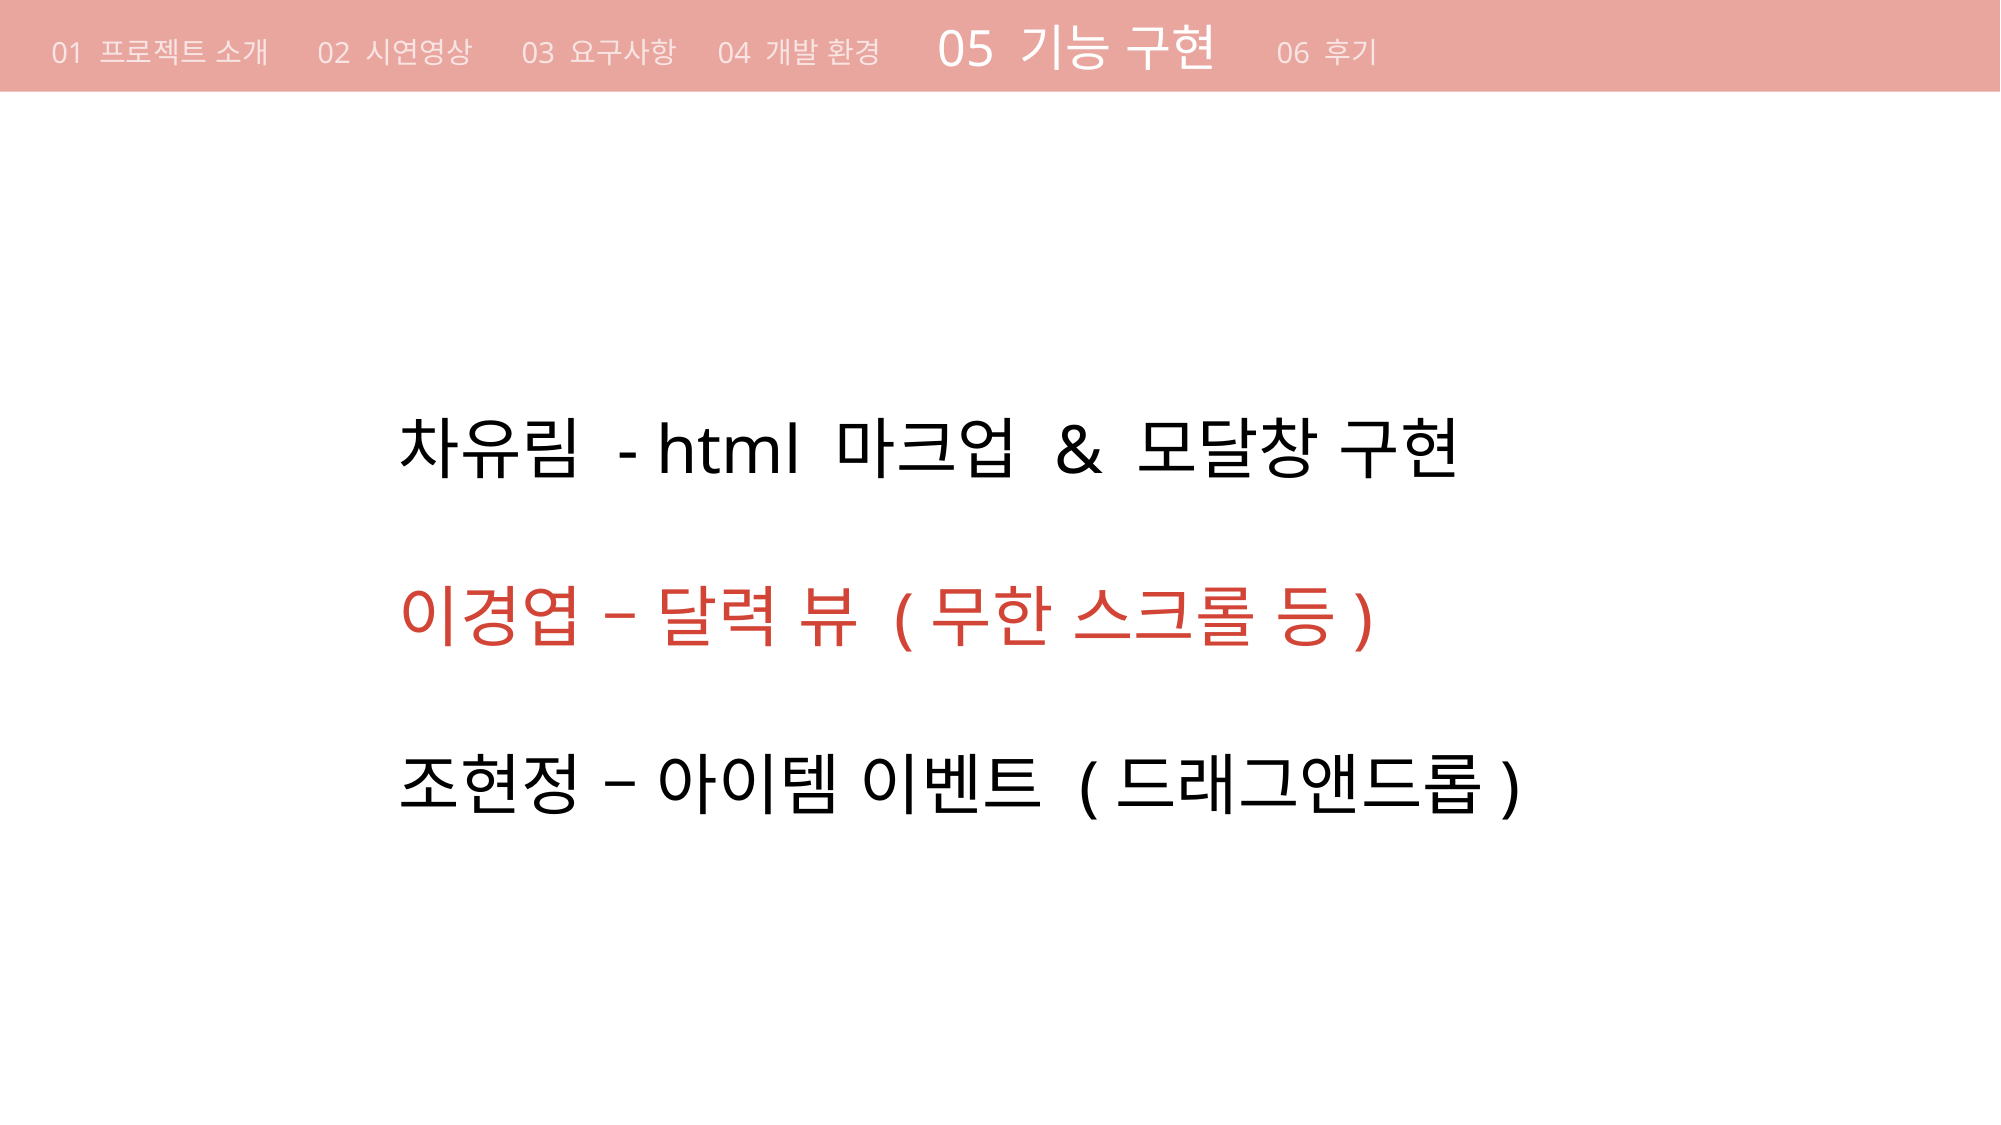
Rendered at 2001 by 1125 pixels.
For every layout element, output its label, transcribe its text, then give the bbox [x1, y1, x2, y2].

text_box 05 기능 구현 [923, 8, 1233, 84]
text_box 차유림 - html 마크업 & 모달창 구현 [383, 383, 1519, 494]
text_box 이경엽 – 달력 뷰 (무한 스크롤 등) [383, 551, 1519, 663]
text_box [0, 0, 2000, 93]
text_box 06 후기 [1261, 26, 1394, 77]
text_box 01 프로젝트 소개 02 시연영상 03 요구사항 04 개발 환경 [36, 26, 897, 77]
text_box 조현정 – 아이템 이벤트 (드래그앤드롭) [383, 719, 1704, 831]
